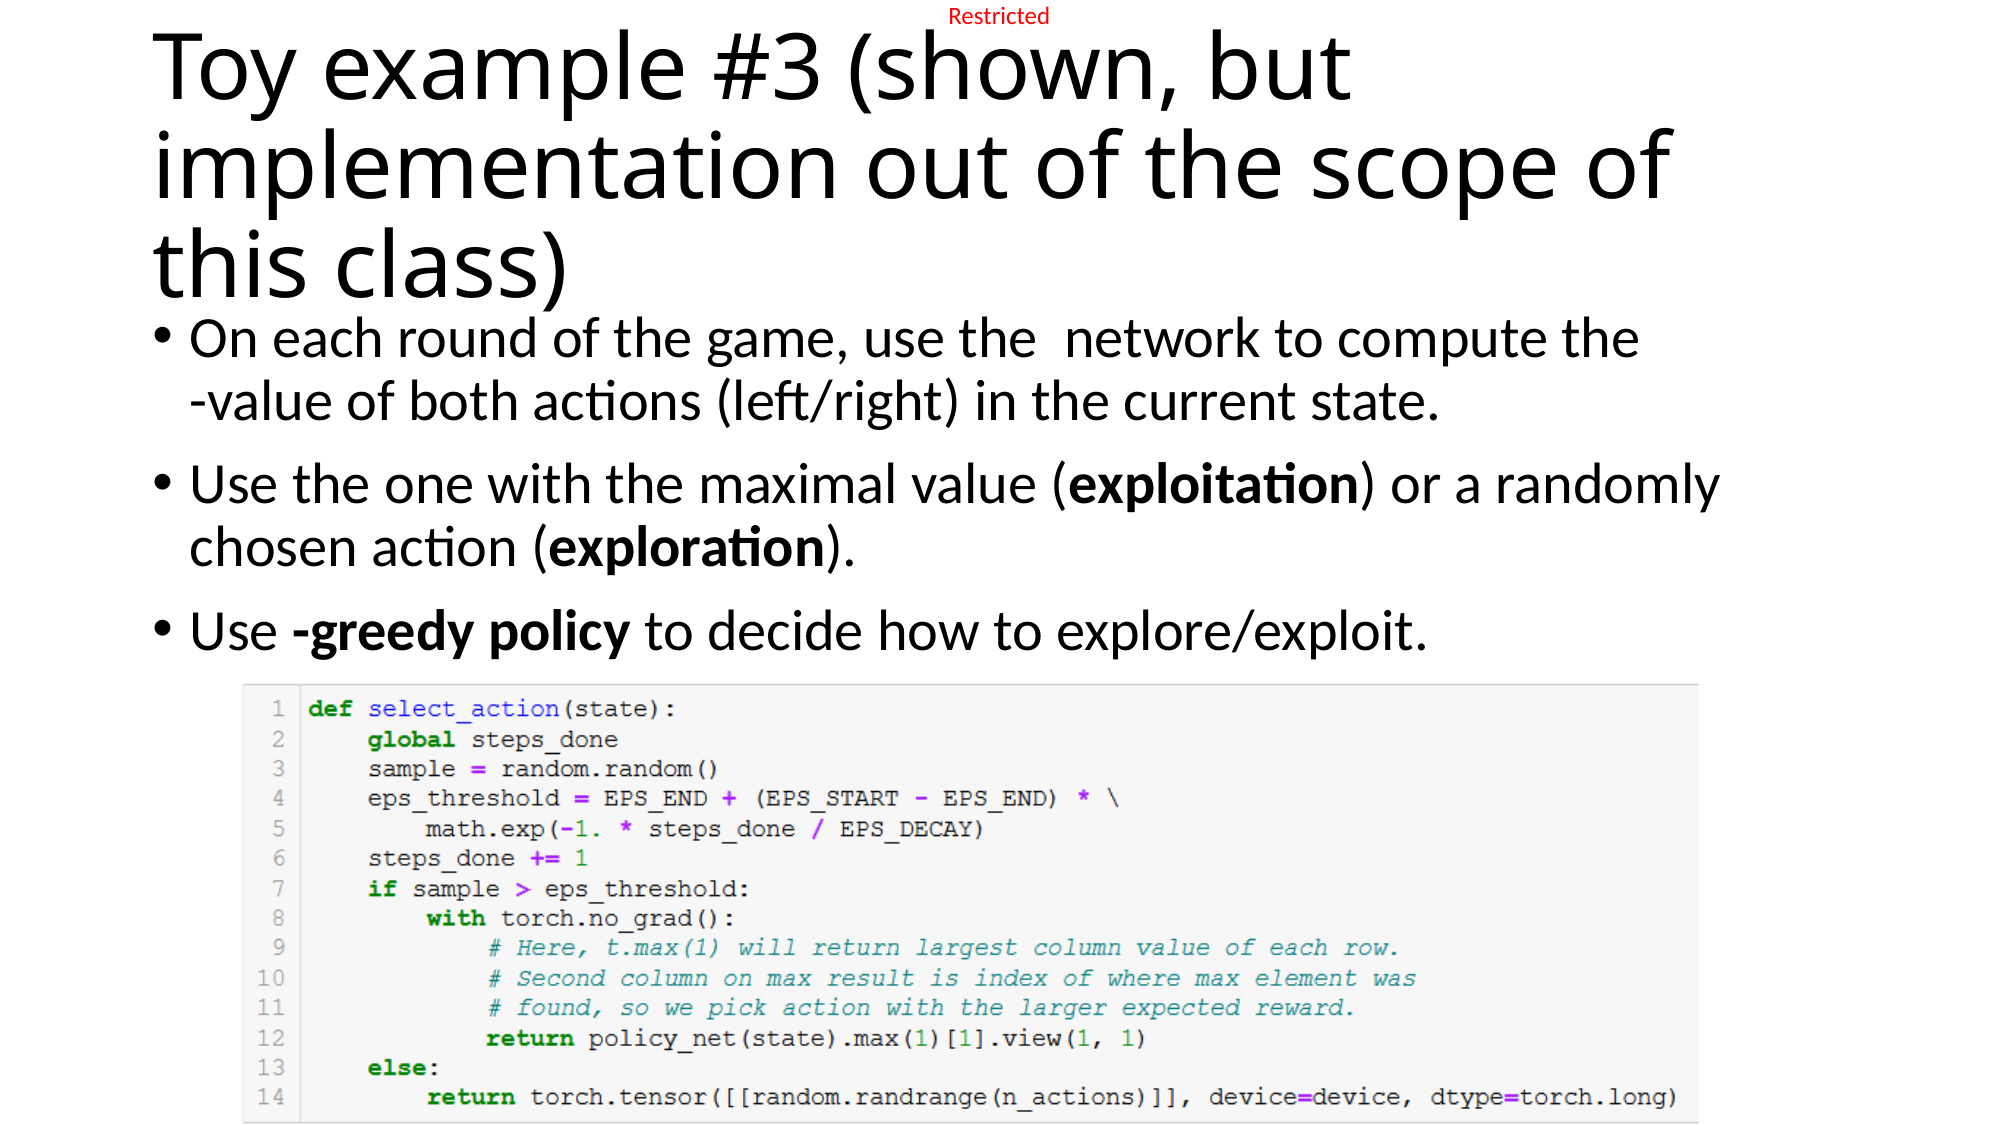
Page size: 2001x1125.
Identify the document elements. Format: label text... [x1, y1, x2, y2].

picture [242, 674, 1699, 1125]
title Toy example #3 (shown, but implementation out of the scope of this class) [137, 59, 1863, 278]
